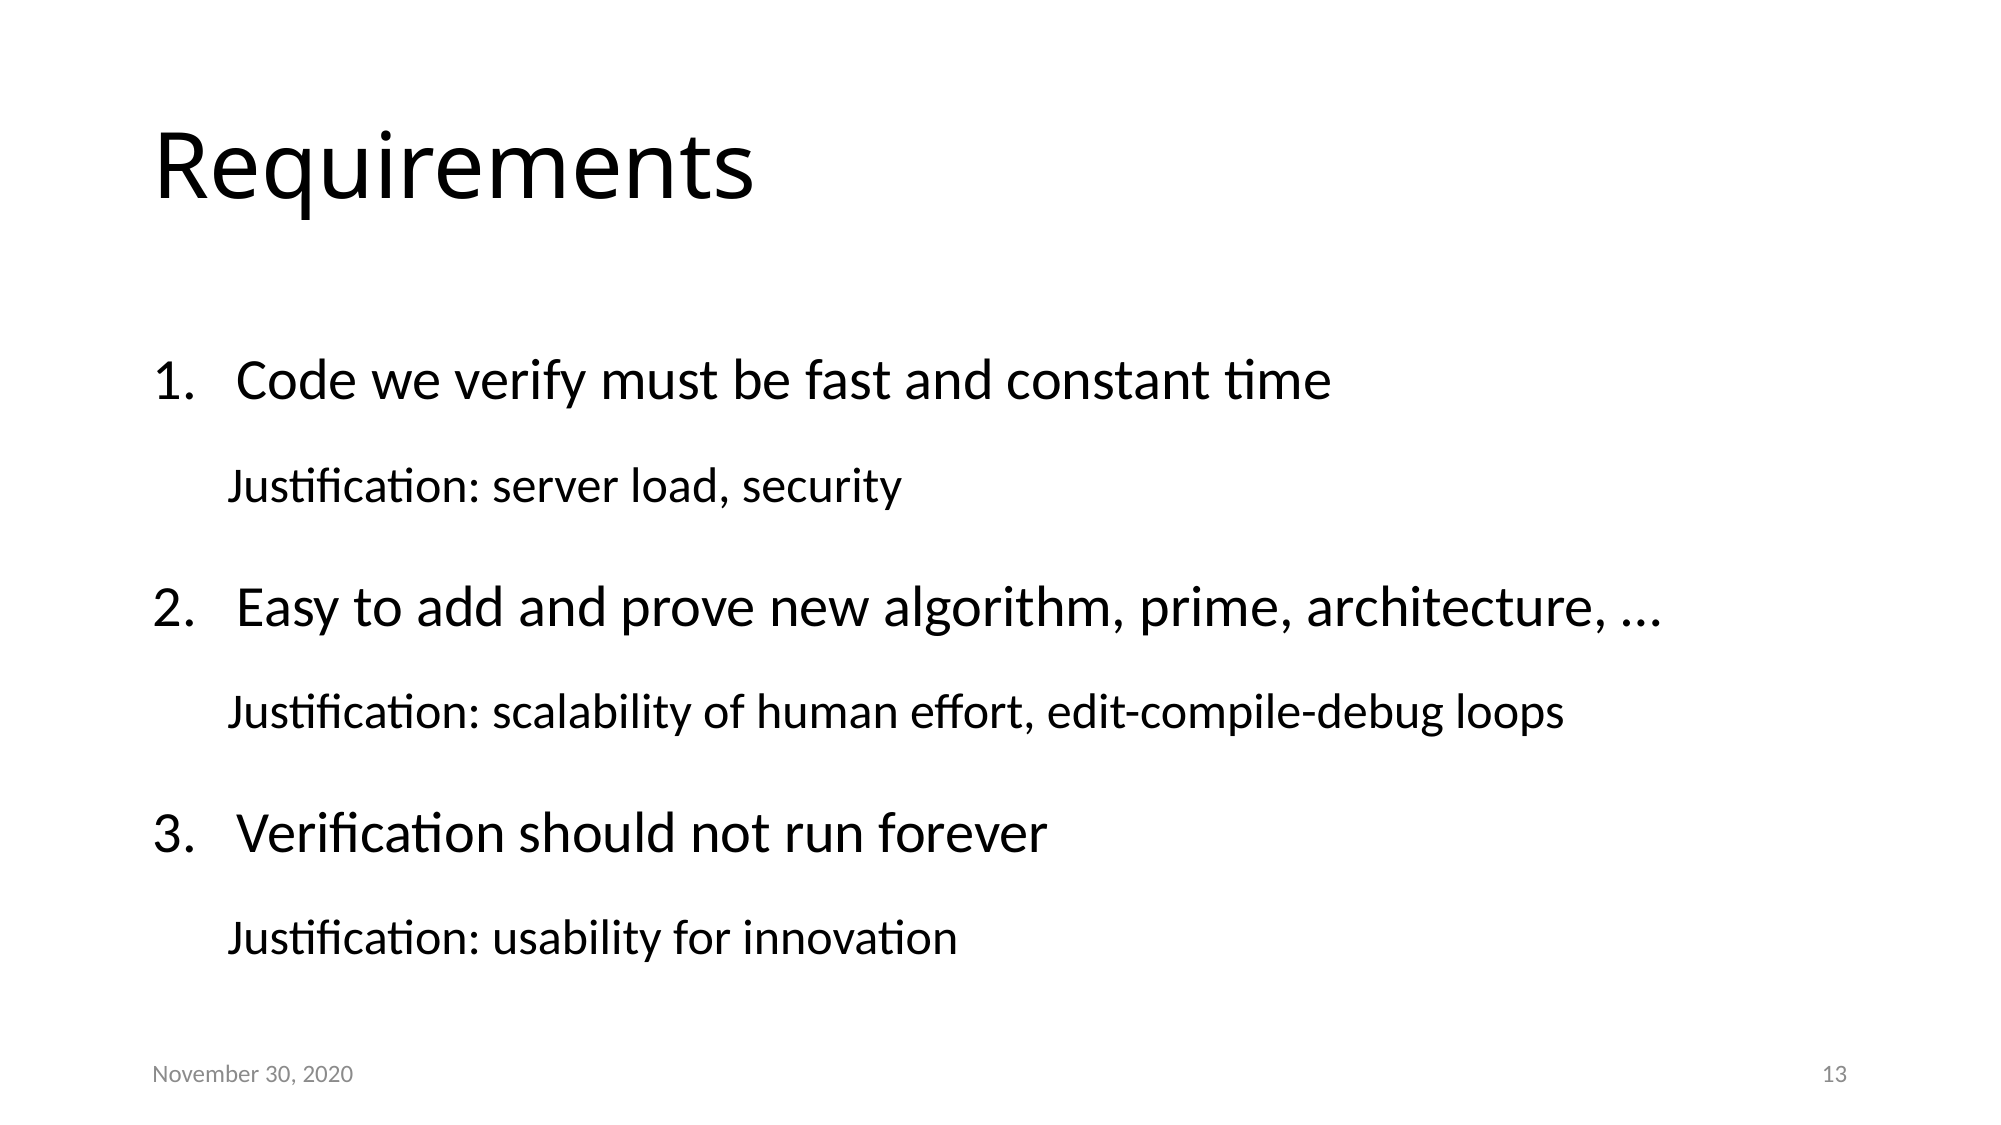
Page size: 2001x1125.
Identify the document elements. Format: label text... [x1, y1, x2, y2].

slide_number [137, 1042, 588, 1103]
title Requirements [137, 59, 1863, 278]
list Code we verify must be fast and constant time Justification: server load, security Easy to add and prove new algorithm, prime, architecture, … Justification: scalability of human effort, edit-compile-debug loops Verification should not run forever Justification: usability for innovation [137, 299, 1863, 1014]
slide_number 13 [1412, 1042, 1863, 1103]
